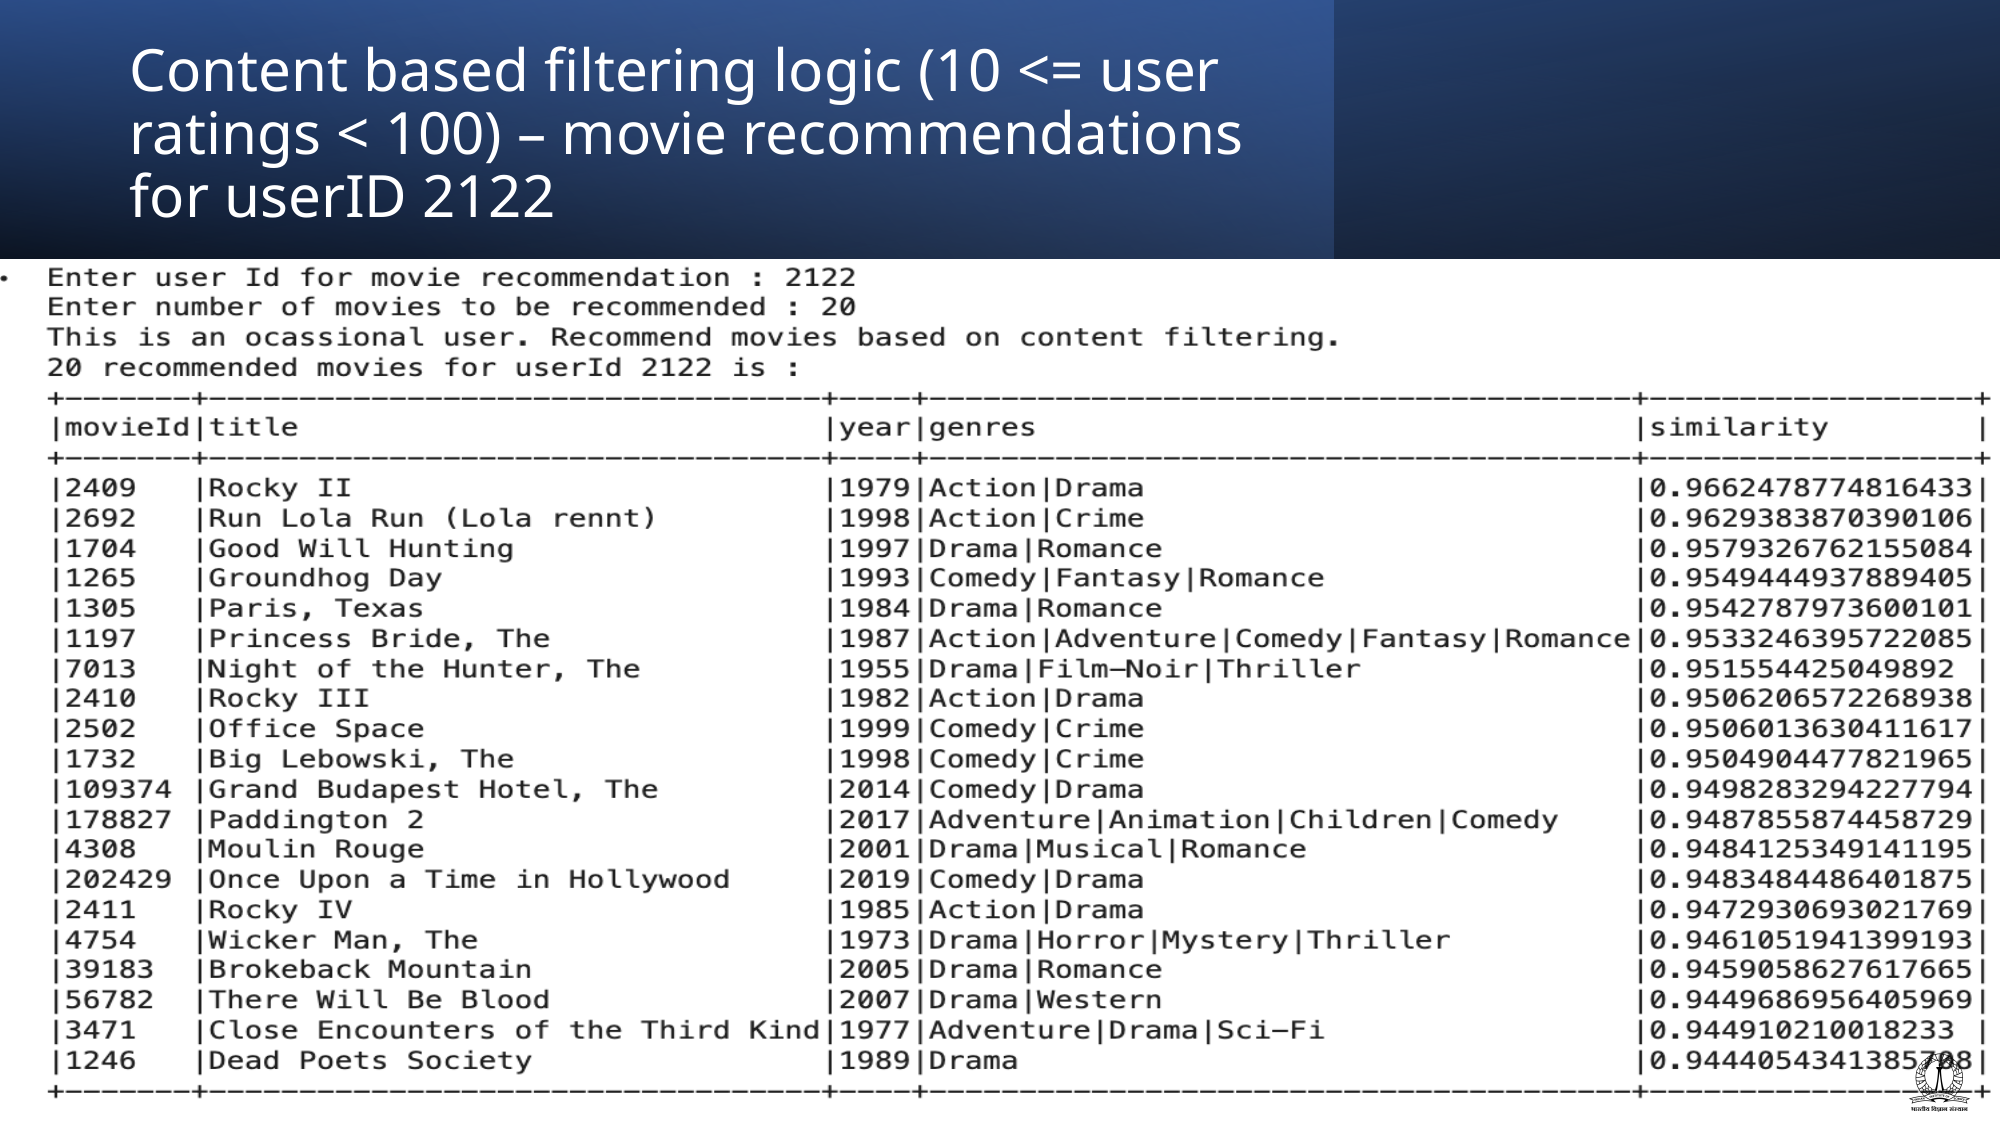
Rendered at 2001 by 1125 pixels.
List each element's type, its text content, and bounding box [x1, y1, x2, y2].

text_box [0, 0, 2000, 259]
title Content based filtering logic (10 <= user ratings < 100) – movie recommendations for userID 2122 [114, 40, 1299, 231]
picture [0, 260, 2000, 1125]
